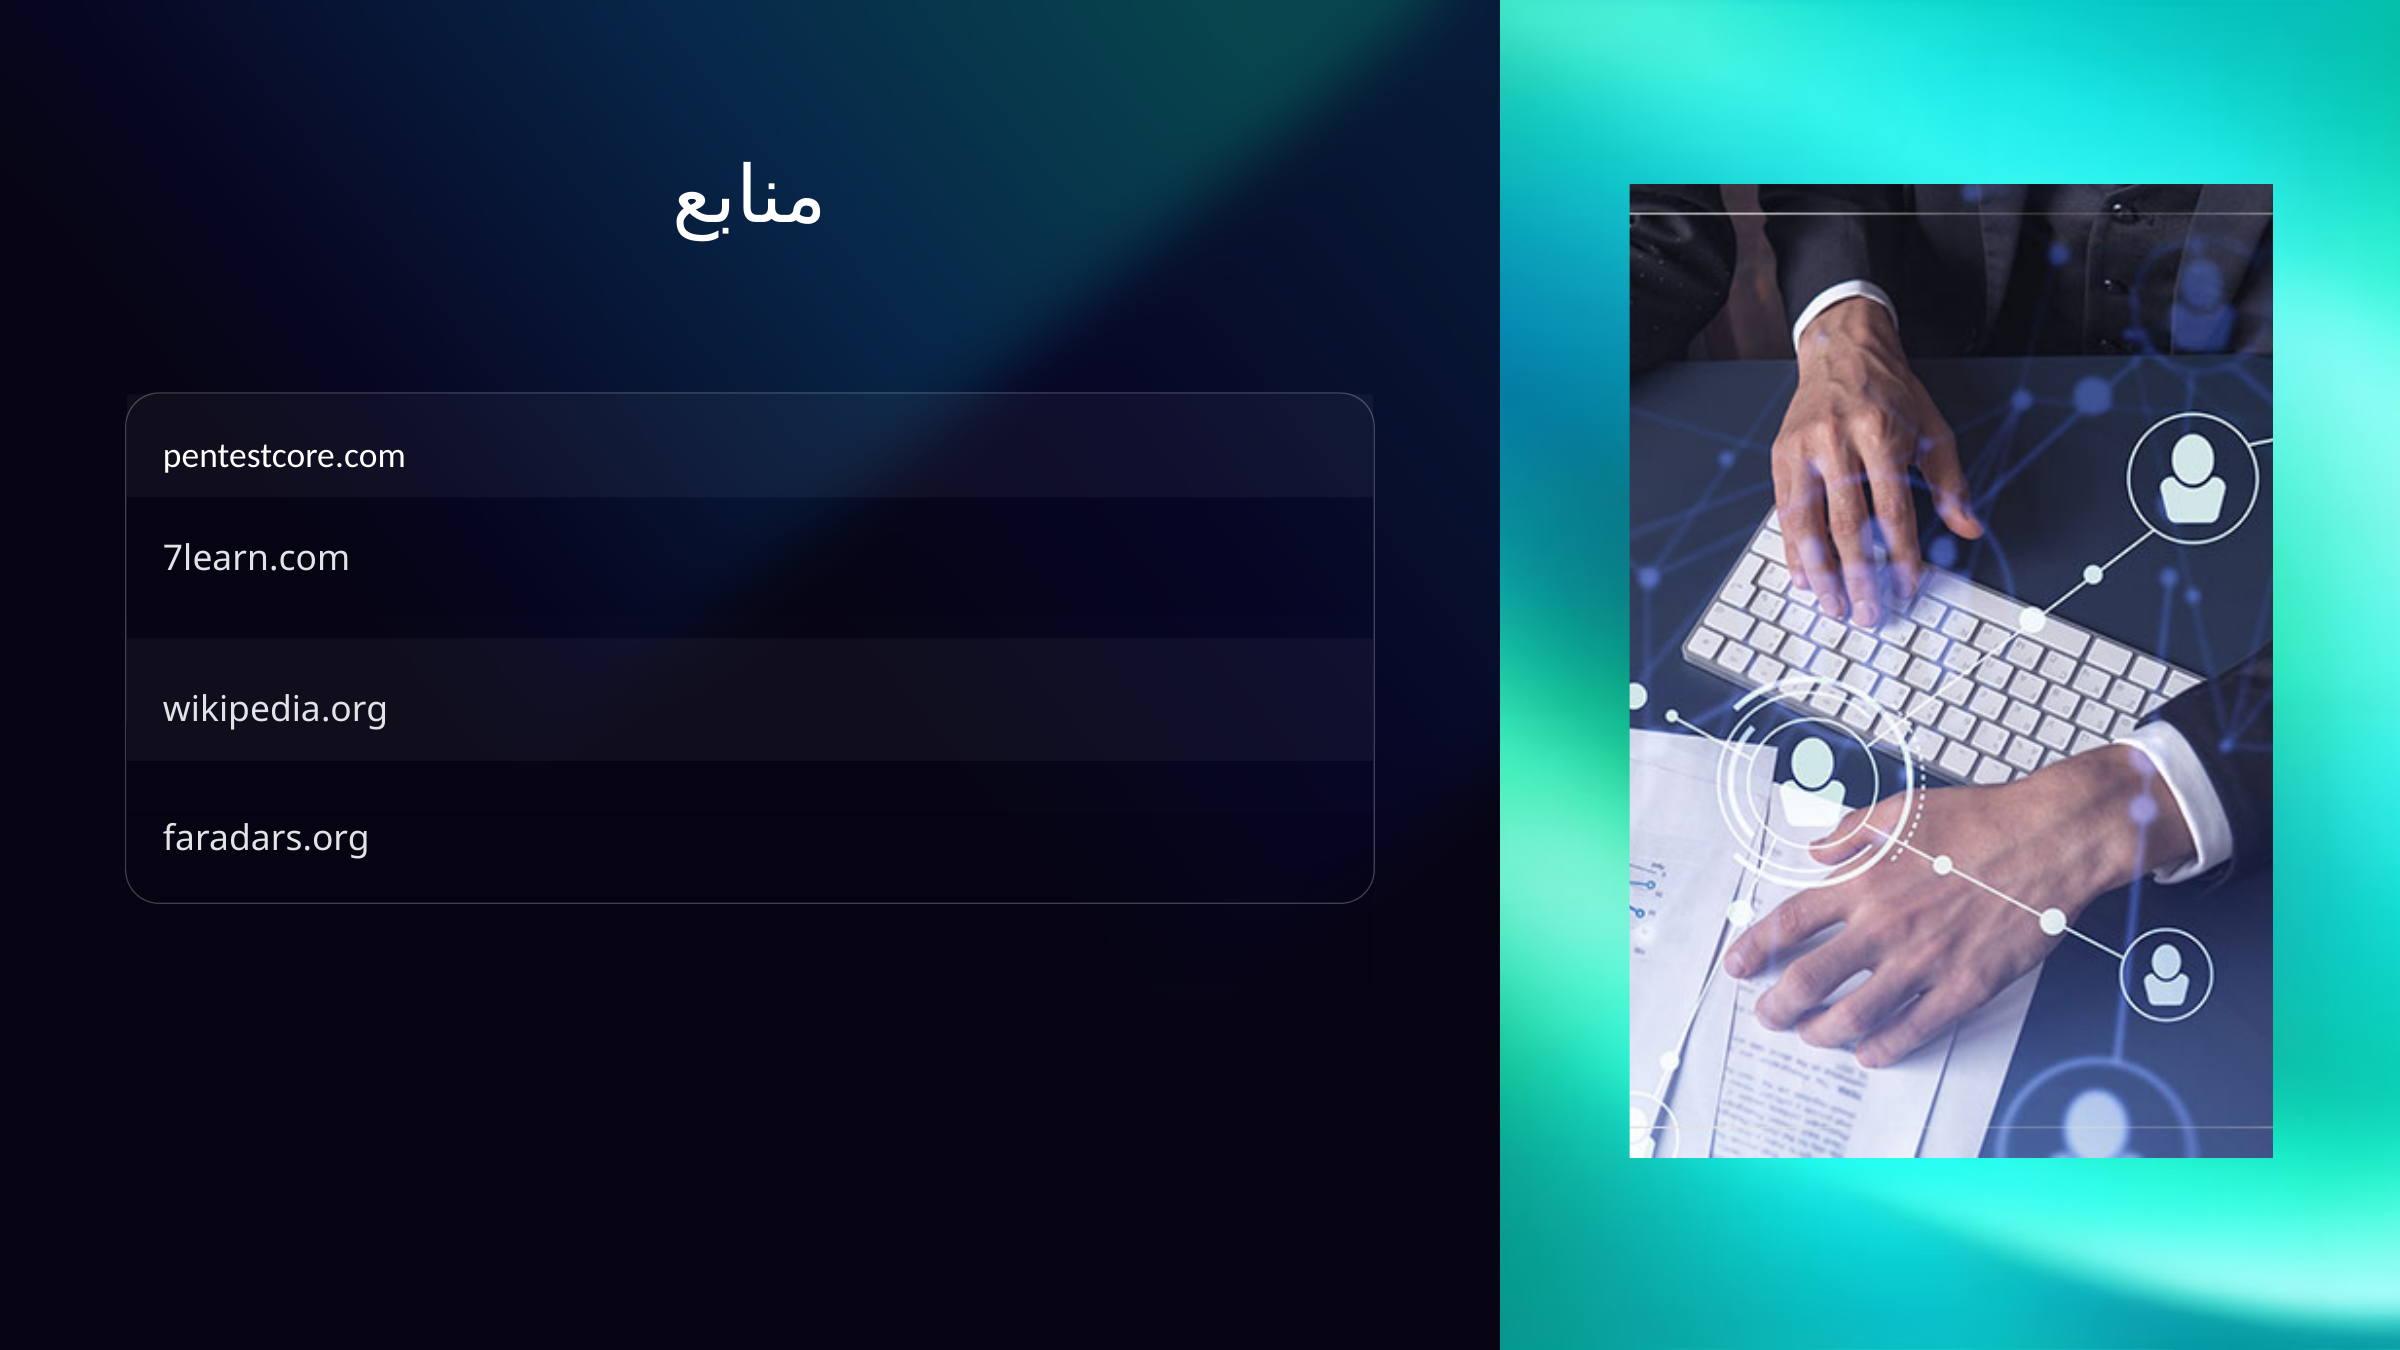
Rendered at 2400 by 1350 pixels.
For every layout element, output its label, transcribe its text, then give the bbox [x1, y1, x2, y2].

text_box [125, 417, 1375, 879]
text_box wikipedia.org [162, 670, 714, 729]
text_box 7learn.com [162, 520, 1338, 578]
text_box [126, 638, 1373, 761]
text_box منابع [125, 139, 1375, 340]
text_box [126, 812, 1373, 986]
text_box [126, 497, 1373, 616]
text_box pentestcore.com [162, 417, 1338, 475]
text_box [126, 394, 1373, 497]
text_box faradars.org [162, 800, 714, 858]
picture [1499, 0, 2400, 1350]
